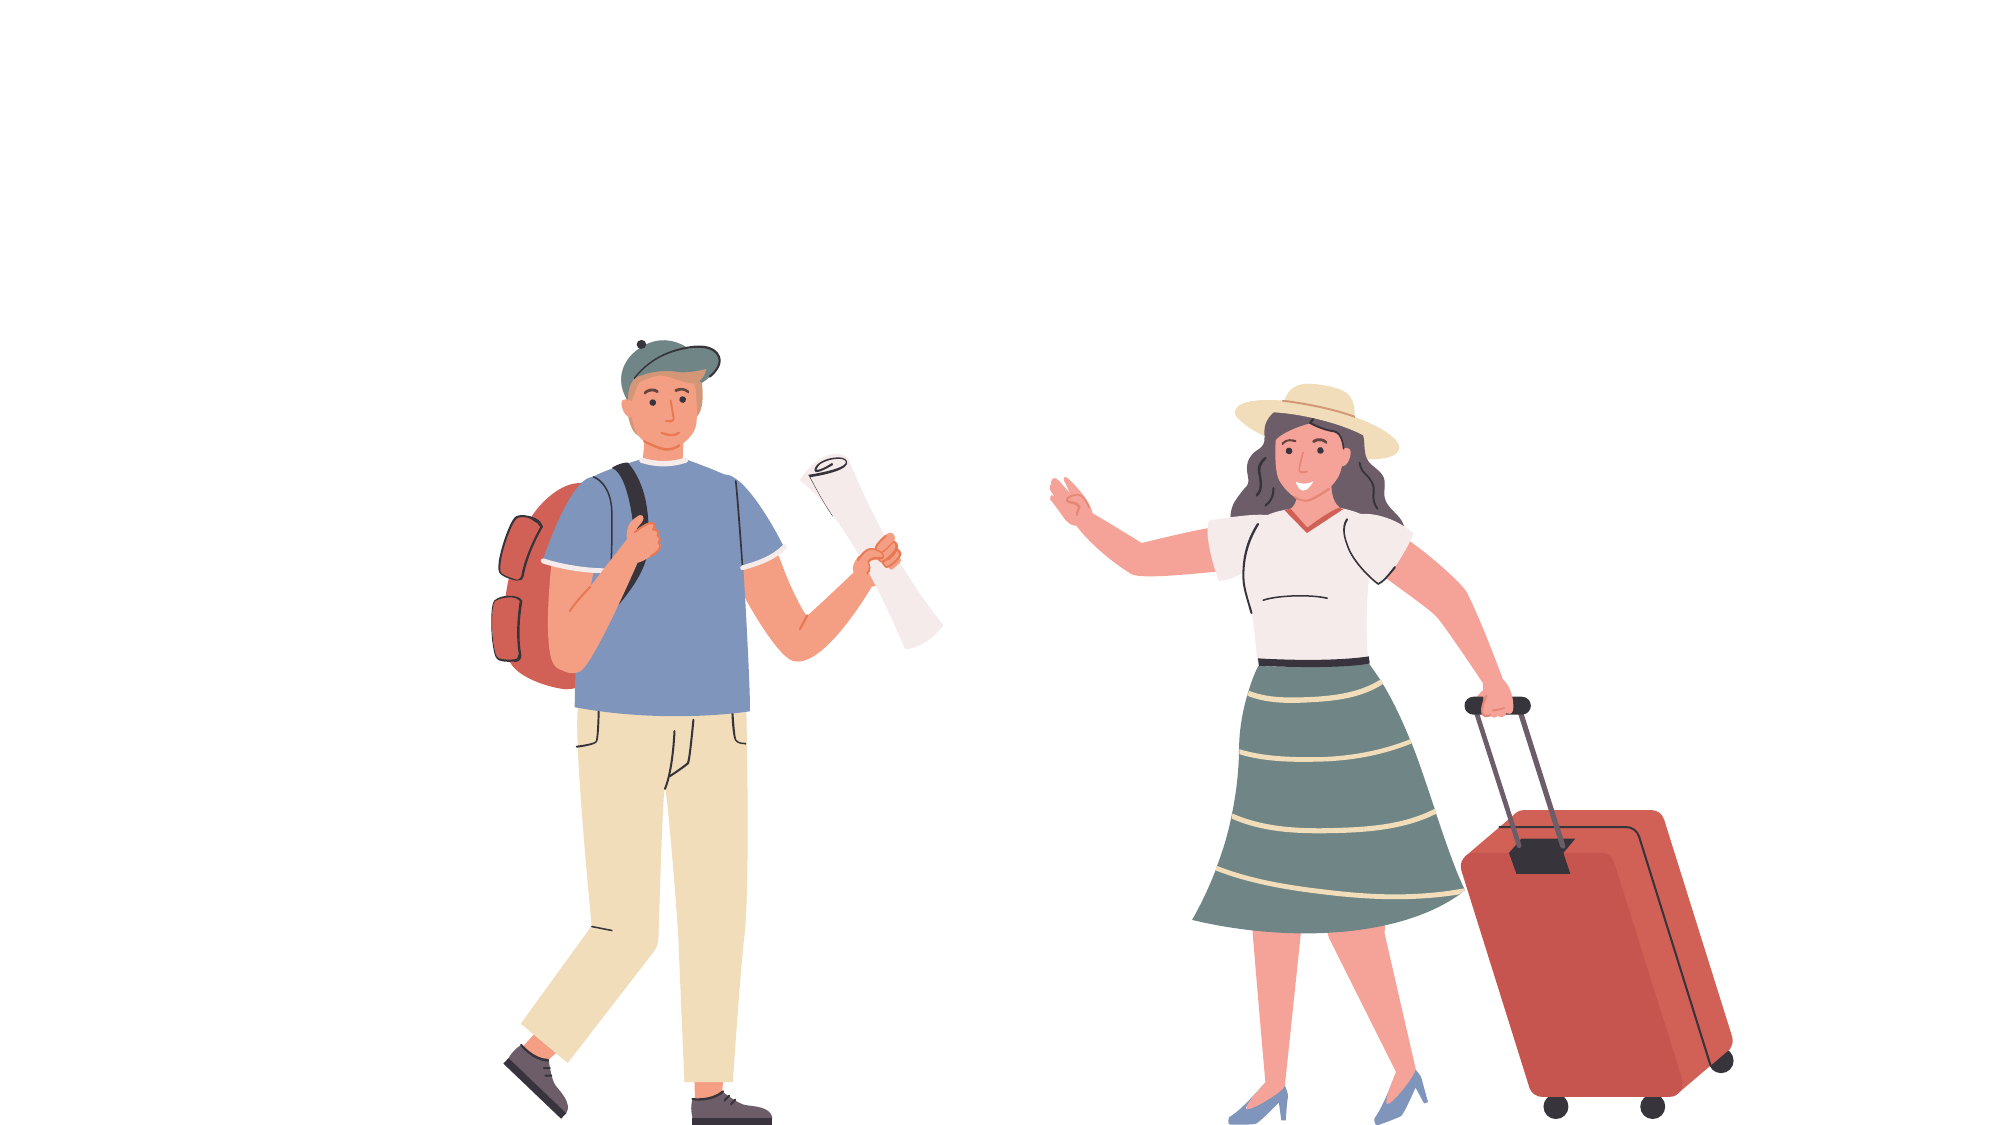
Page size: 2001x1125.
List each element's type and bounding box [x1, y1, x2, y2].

text_box [1049, 383, 1734, 1125]
text_box [491, 339, 944, 1125]
